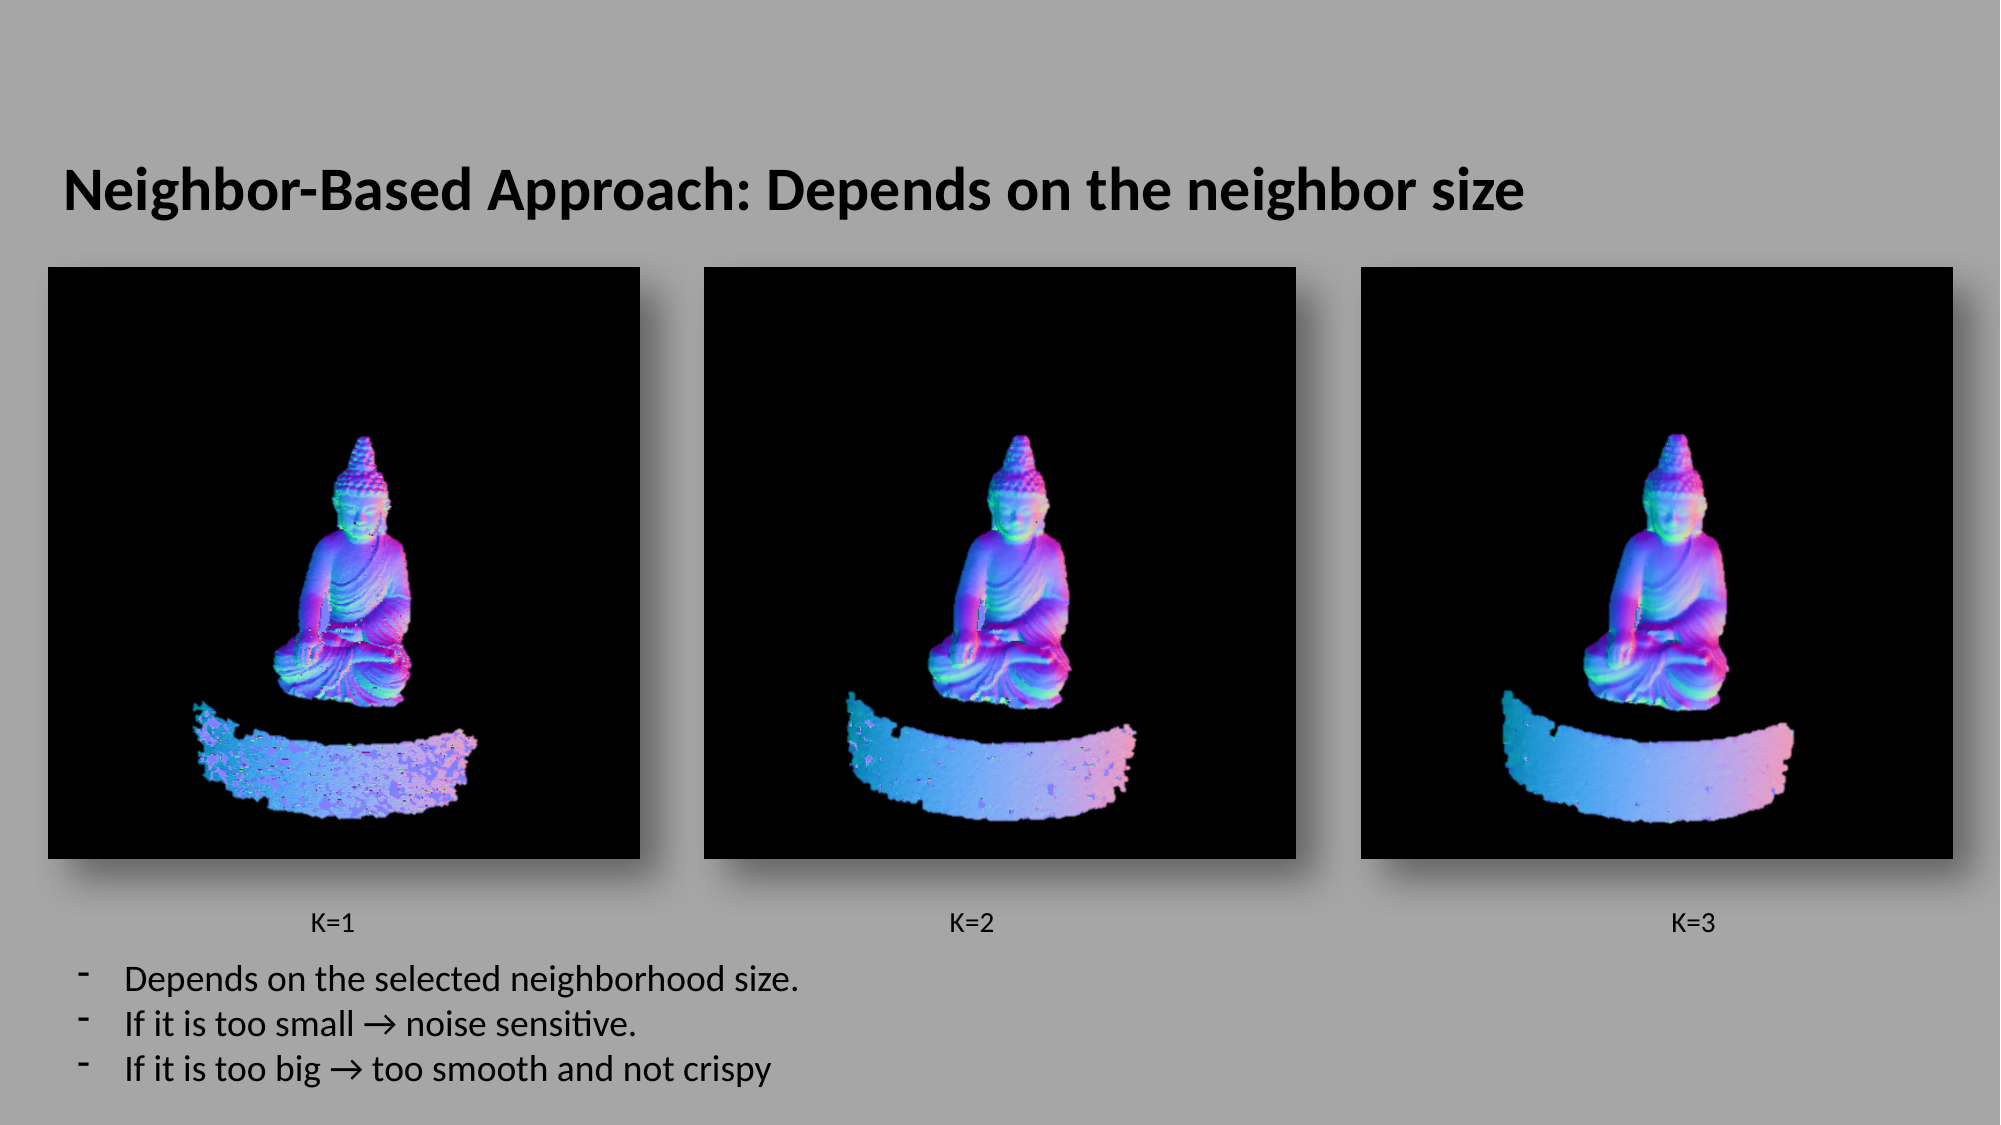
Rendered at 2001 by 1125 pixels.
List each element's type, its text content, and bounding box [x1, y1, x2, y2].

text_box K=2 [934, 895, 1030, 946]
picture [48, 267, 639, 858]
picture [1361, 267, 1952, 858]
text_box K=1 [296, 906, 391, 946]
picture [704, 267, 1296, 858]
text_box Depends on the selected neighborhood size. If it is too small → noise sensitive. If it is too big → too smooth and not crispy [62, 946, 1902, 1097]
text_box K=3 [1656, 906, 1752, 946]
text_box Neighbor-Based Approach: Depends on the neighbor size [48, 145, 1593, 236]
